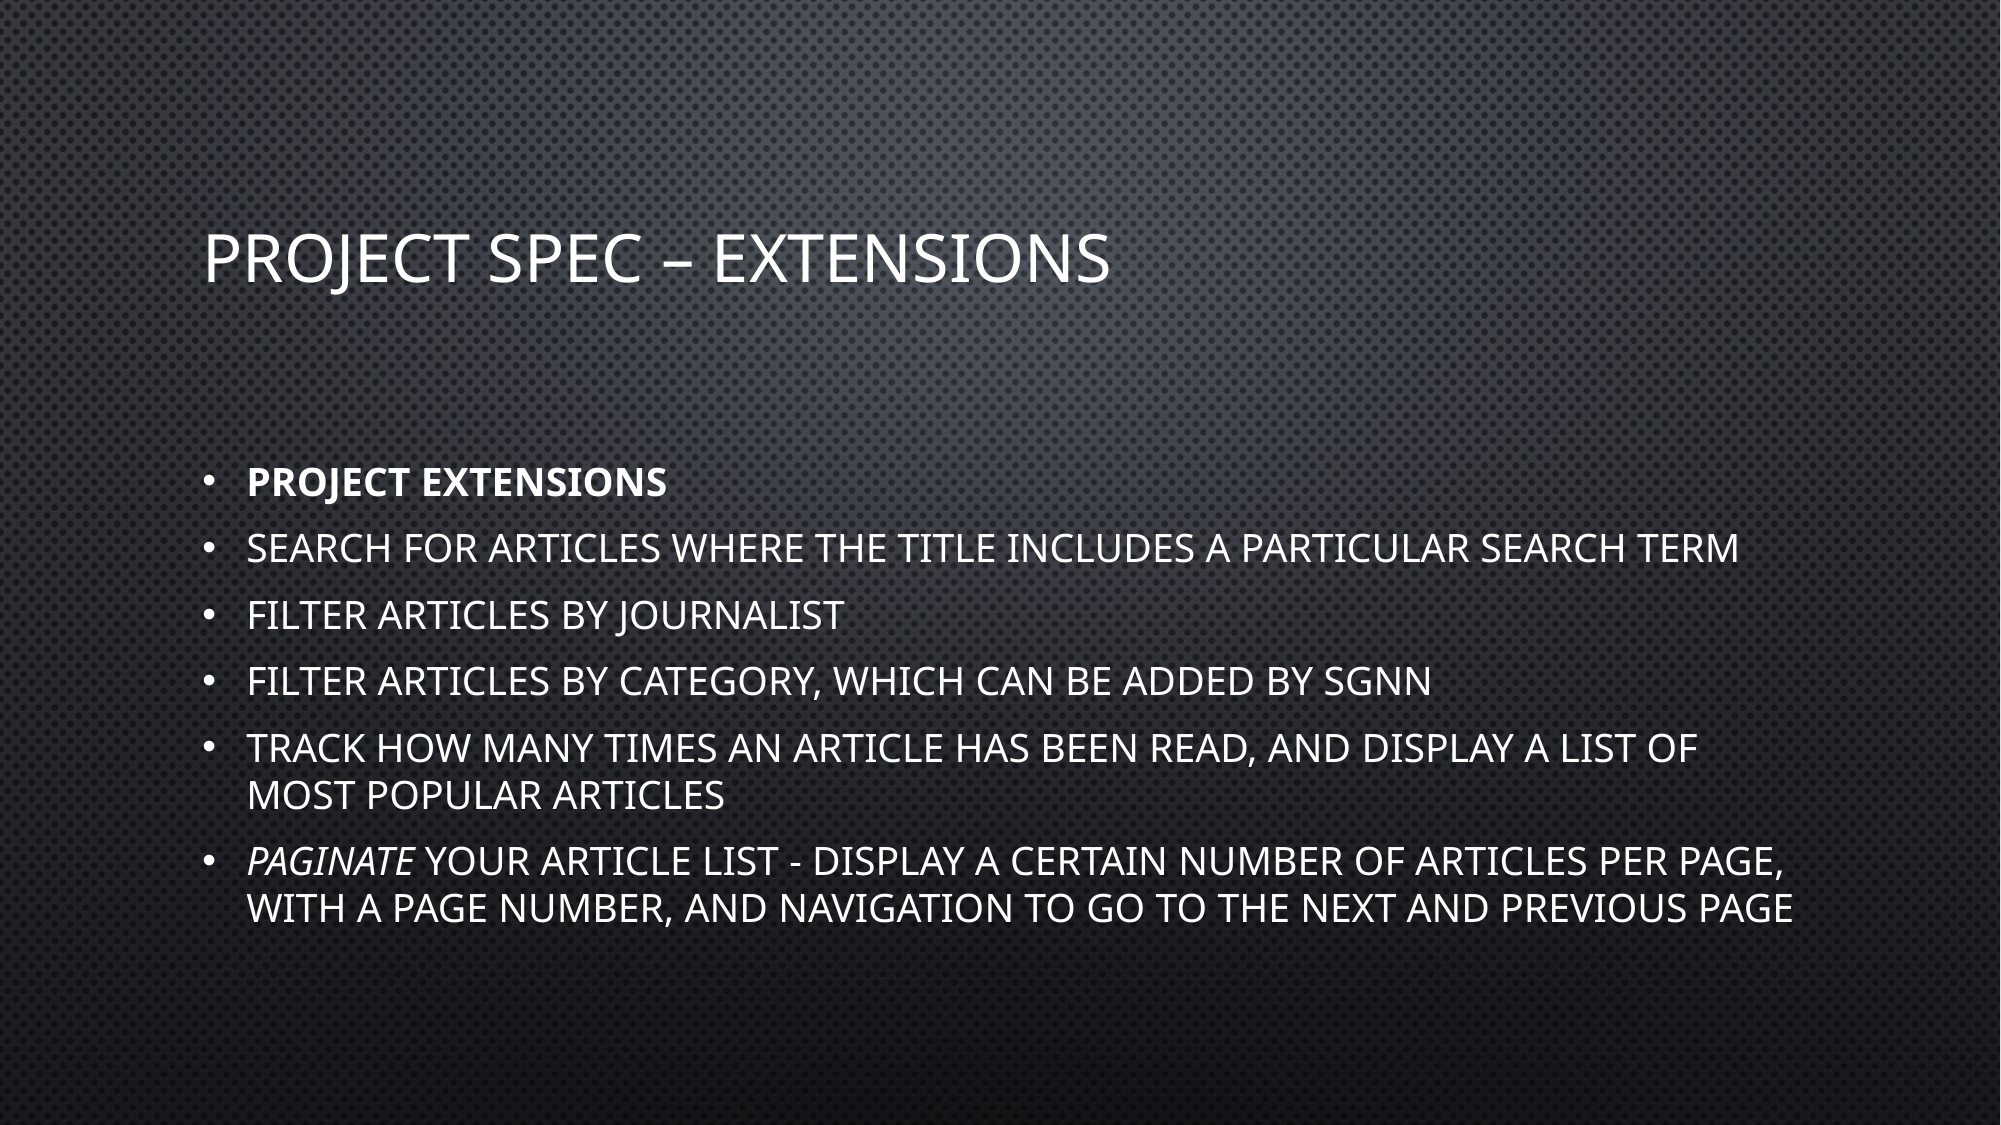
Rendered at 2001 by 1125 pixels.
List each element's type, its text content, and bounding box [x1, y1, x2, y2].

title Project Spec – EXTENSIONs [187, 99, 1813, 413]
list Project Extensions Search for articles where the title includes a particular search term Filter articles by journalist Filter articles by category, which can be added by SGNN Track how many times an article has been read, and display a list of most popular articles Paginate your article list - display a certain number of articles per page, with a page number, and navigation to go to the next and previous page [187, 437, 1813, 950]
